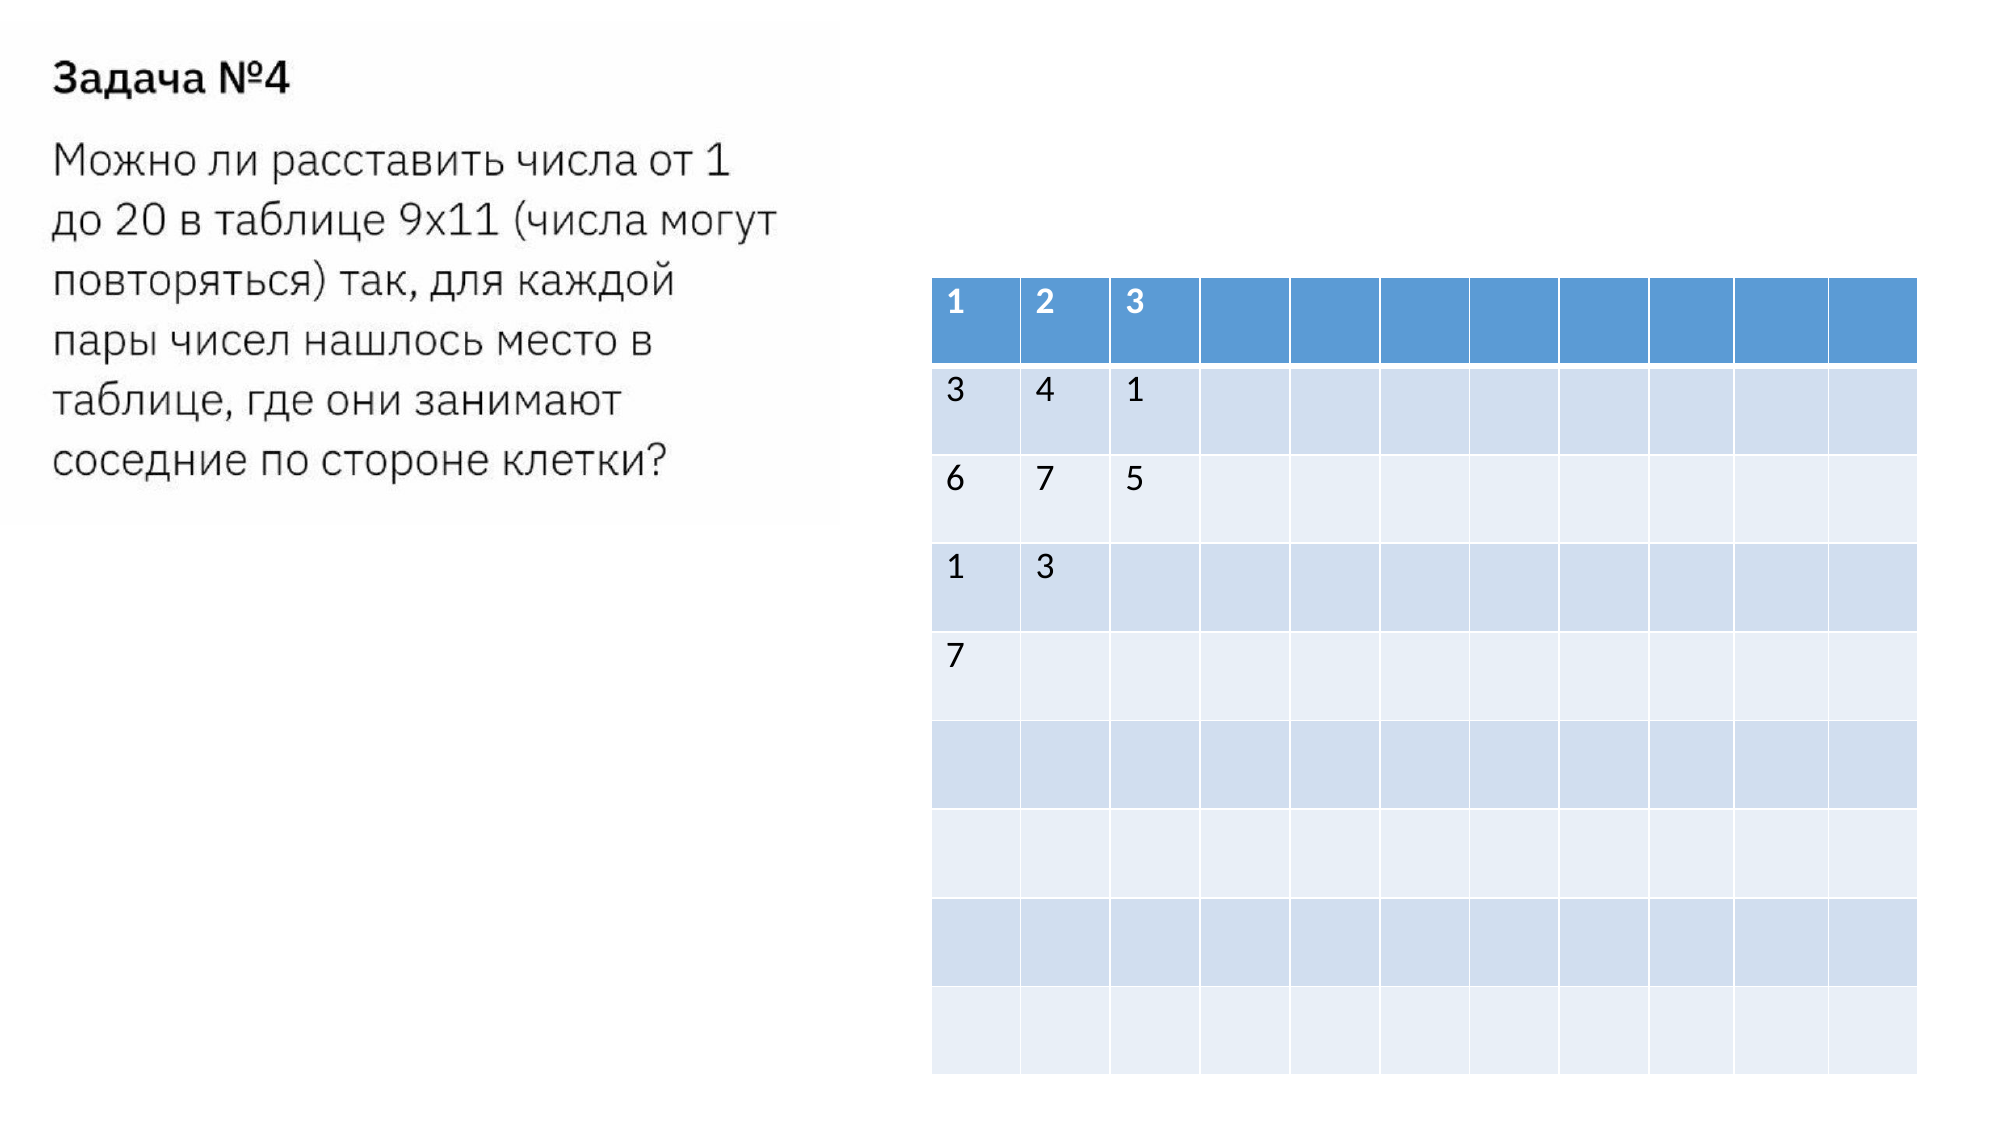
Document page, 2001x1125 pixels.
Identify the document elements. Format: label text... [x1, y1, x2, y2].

table_header [1829, 278, 1917, 363]
table_cell [1021, 987, 1109, 1074]
table_cell [1021, 721, 1109, 808]
table_cell 7 [1021, 456, 1109, 542]
table_cell [1381, 810, 1469, 897]
table_cell [932, 987, 1020, 1074]
table_cell [1111, 987, 1199, 1074]
table_cell [1829, 899, 1917, 986]
table_cell [1560, 369, 1648, 454]
table_cell [1470, 633, 1558, 720]
table_cell [1735, 899, 1828, 986]
table_cell [1470, 721, 1558, 808]
table_cell [1560, 456, 1648, 542]
table_cell [1735, 369, 1828, 454]
table_cell [1201, 369, 1289, 454]
table_cell [1735, 456, 1828, 542]
table_cell 1 [932, 544, 1020, 631]
table_cell [1735, 544, 1828, 631]
table_cell 5 [1111, 456, 1199, 542]
table_cell [1111, 721, 1199, 808]
table_header 3 [1111, 278, 1199, 363]
table_cell [1470, 810, 1558, 897]
table_cell [1650, 987, 1733, 1074]
table_cell [1650, 899, 1733, 986]
table_cell [1829, 456, 1917, 542]
table_cell [1470, 987, 1558, 1074]
table_cell [1470, 369, 1558, 454]
table_cell [1650, 456, 1733, 542]
table_header [1470, 278, 1558, 363]
table_cell [1291, 633, 1379, 720]
table_cell [1381, 721, 1469, 808]
table_cell [1111, 544, 1199, 631]
table_cell [1829, 369, 1917, 454]
table_header 2 [1021, 278, 1109, 363]
table_cell 7 [932, 633, 1020, 720]
table_header 1 [932, 278, 1020, 363]
table_cell 6 [932, 456, 1020, 542]
table_header [1735, 278, 1828, 363]
table_header [1381, 278, 1469, 363]
table_cell [1735, 810, 1828, 897]
table_cell [1381, 633, 1469, 720]
table_cell 4 [1021, 369, 1109, 454]
table_cell [1381, 987, 1469, 1074]
table_cell [1111, 810, 1199, 897]
table_cell [1650, 633, 1733, 720]
table_cell [1650, 544, 1733, 631]
table_header [1650, 278, 1733, 363]
table_cell [932, 899, 1020, 986]
table_cell [932, 810, 1020, 897]
table_cell [1381, 544, 1469, 631]
table_cell [1829, 721, 1917, 808]
table_cell [932, 721, 1020, 808]
table_cell [1201, 987, 1289, 1074]
table_cell 3 [1021, 544, 1109, 631]
table_cell [1560, 987, 1648, 1074]
table_cell [1291, 987, 1379, 1074]
table_cell [1470, 544, 1558, 631]
table_cell [1291, 810, 1379, 897]
table_cell [1650, 369, 1733, 454]
table_cell [1560, 810, 1648, 897]
table_cell [1735, 987, 1828, 1074]
table_cell [1560, 721, 1648, 808]
table_cell [1650, 810, 1733, 897]
table_cell [1291, 721, 1379, 808]
table_header [1560, 278, 1648, 363]
table_cell [1735, 721, 1828, 808]
table_cell [1560, 633, 1648, 720]
table_cell [1829, 987, 1917, 1074]
table_cell [1021, 633, 1109, 720]
table_cell 3 [932, 369, 1020, 454]
table_cell [1291, 369, 1379, 454]
table_cell [1829, 544, 1917, 631]
table_cell [1470, 899, 1558, 986]
table_cell [1470, 456, 1558, 542]
table_cell [1381, 369, 1469, 454]
table_cell [1381, 899, 1469, 986]
table_cell [1829, 633, 1917, 720]
table_cell [1291, 544, 1379, 631]
table_cell [1021, 810, 1109, 897]
table_cell [1021, 899, 1109, 986]
table_cell [1291, 899, 1379, 986]
table_cell [1201, 456, 1289, 542]
table_header [1291, 278, 1379, 363]
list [0, 21, 840, 525]
table_cell [1201, 810, 1289, 897]
table_cell [1201, 544, 1289, 631]
table_cell [1381, 456, 1469, 542]
table_header [1201, 278, 1289, 363]
table_cell [1560, 544, 1648, 631]
table_cell [1201, 899, 1289, 986]
table_cell [1291, 456, 1379, 542]
table_cell [1829, 810, 1917, 897]
table_cell 1 [1111, 369, 1199, 454]
table_cell [1201, 721, 1289, 808]
table_cell [1735, 633, 1828, 720]
table_cell [1111, 633, 1199, 720]
table_cell [1111, 899, 1199, 986]
table_cell [1650, 721, 1733, 808]
table_cell [1201, 633, 1289, 720]
table_cell [1560, 899, 1648, 986]
